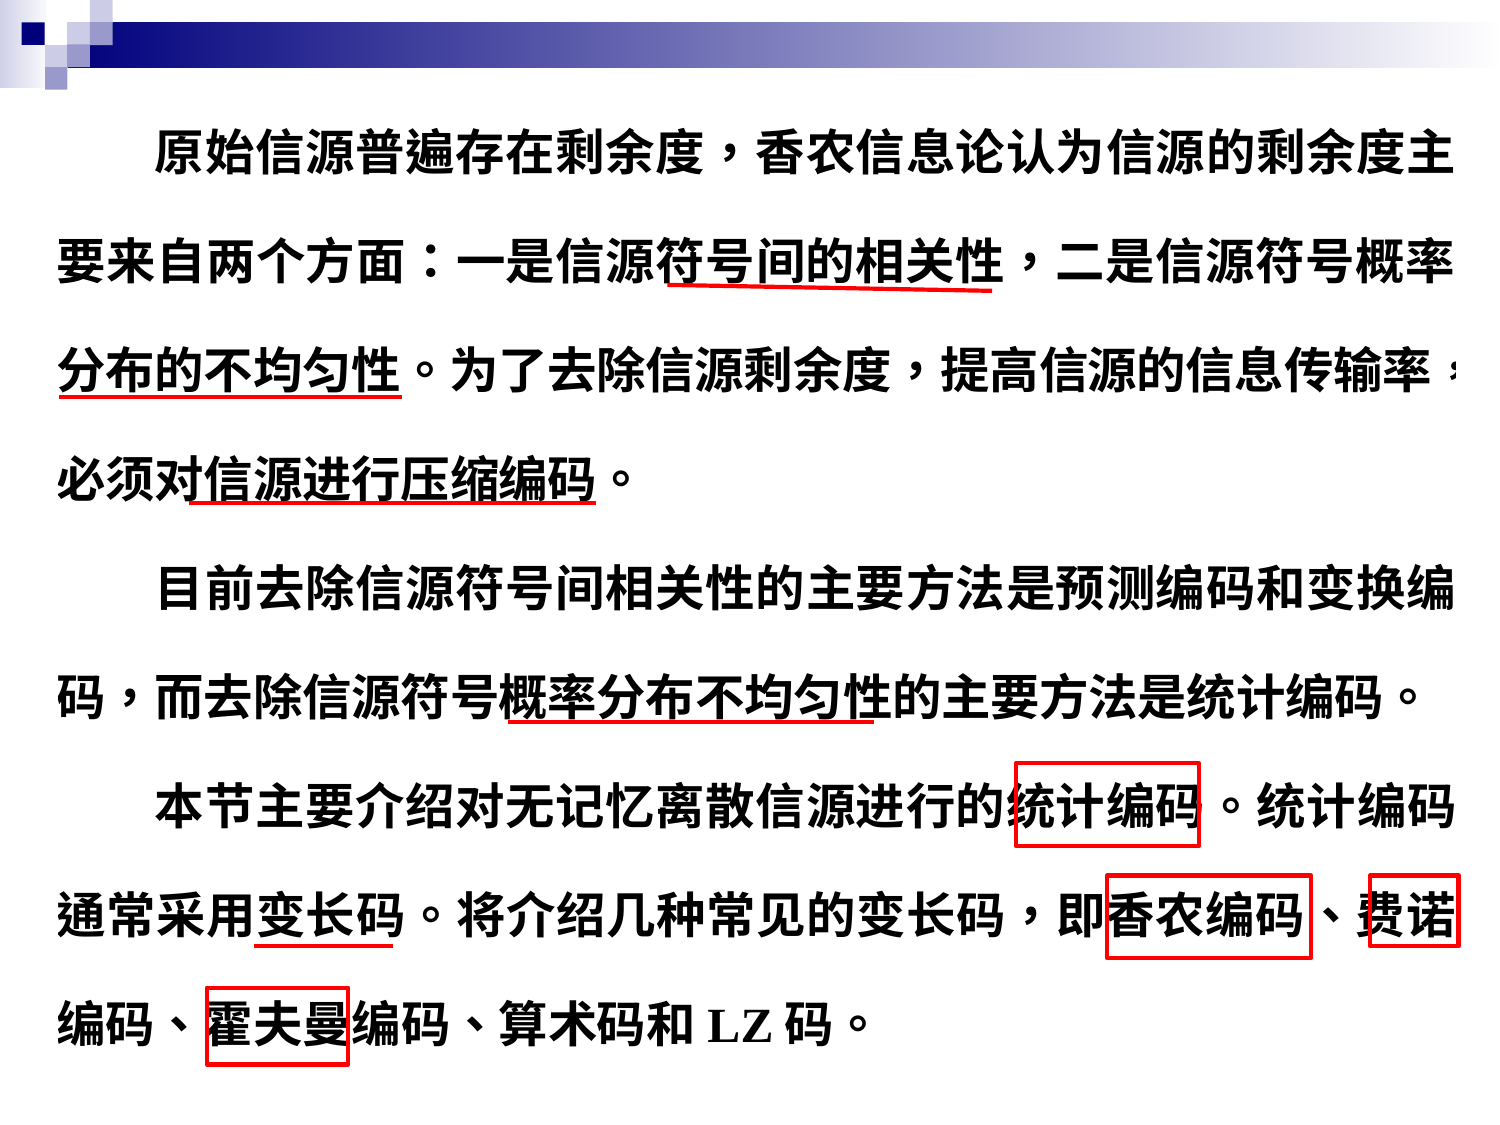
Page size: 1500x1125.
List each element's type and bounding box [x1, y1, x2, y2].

text_box [667, 284, 993, 292]
list [58, 97, 1460, 1082]
